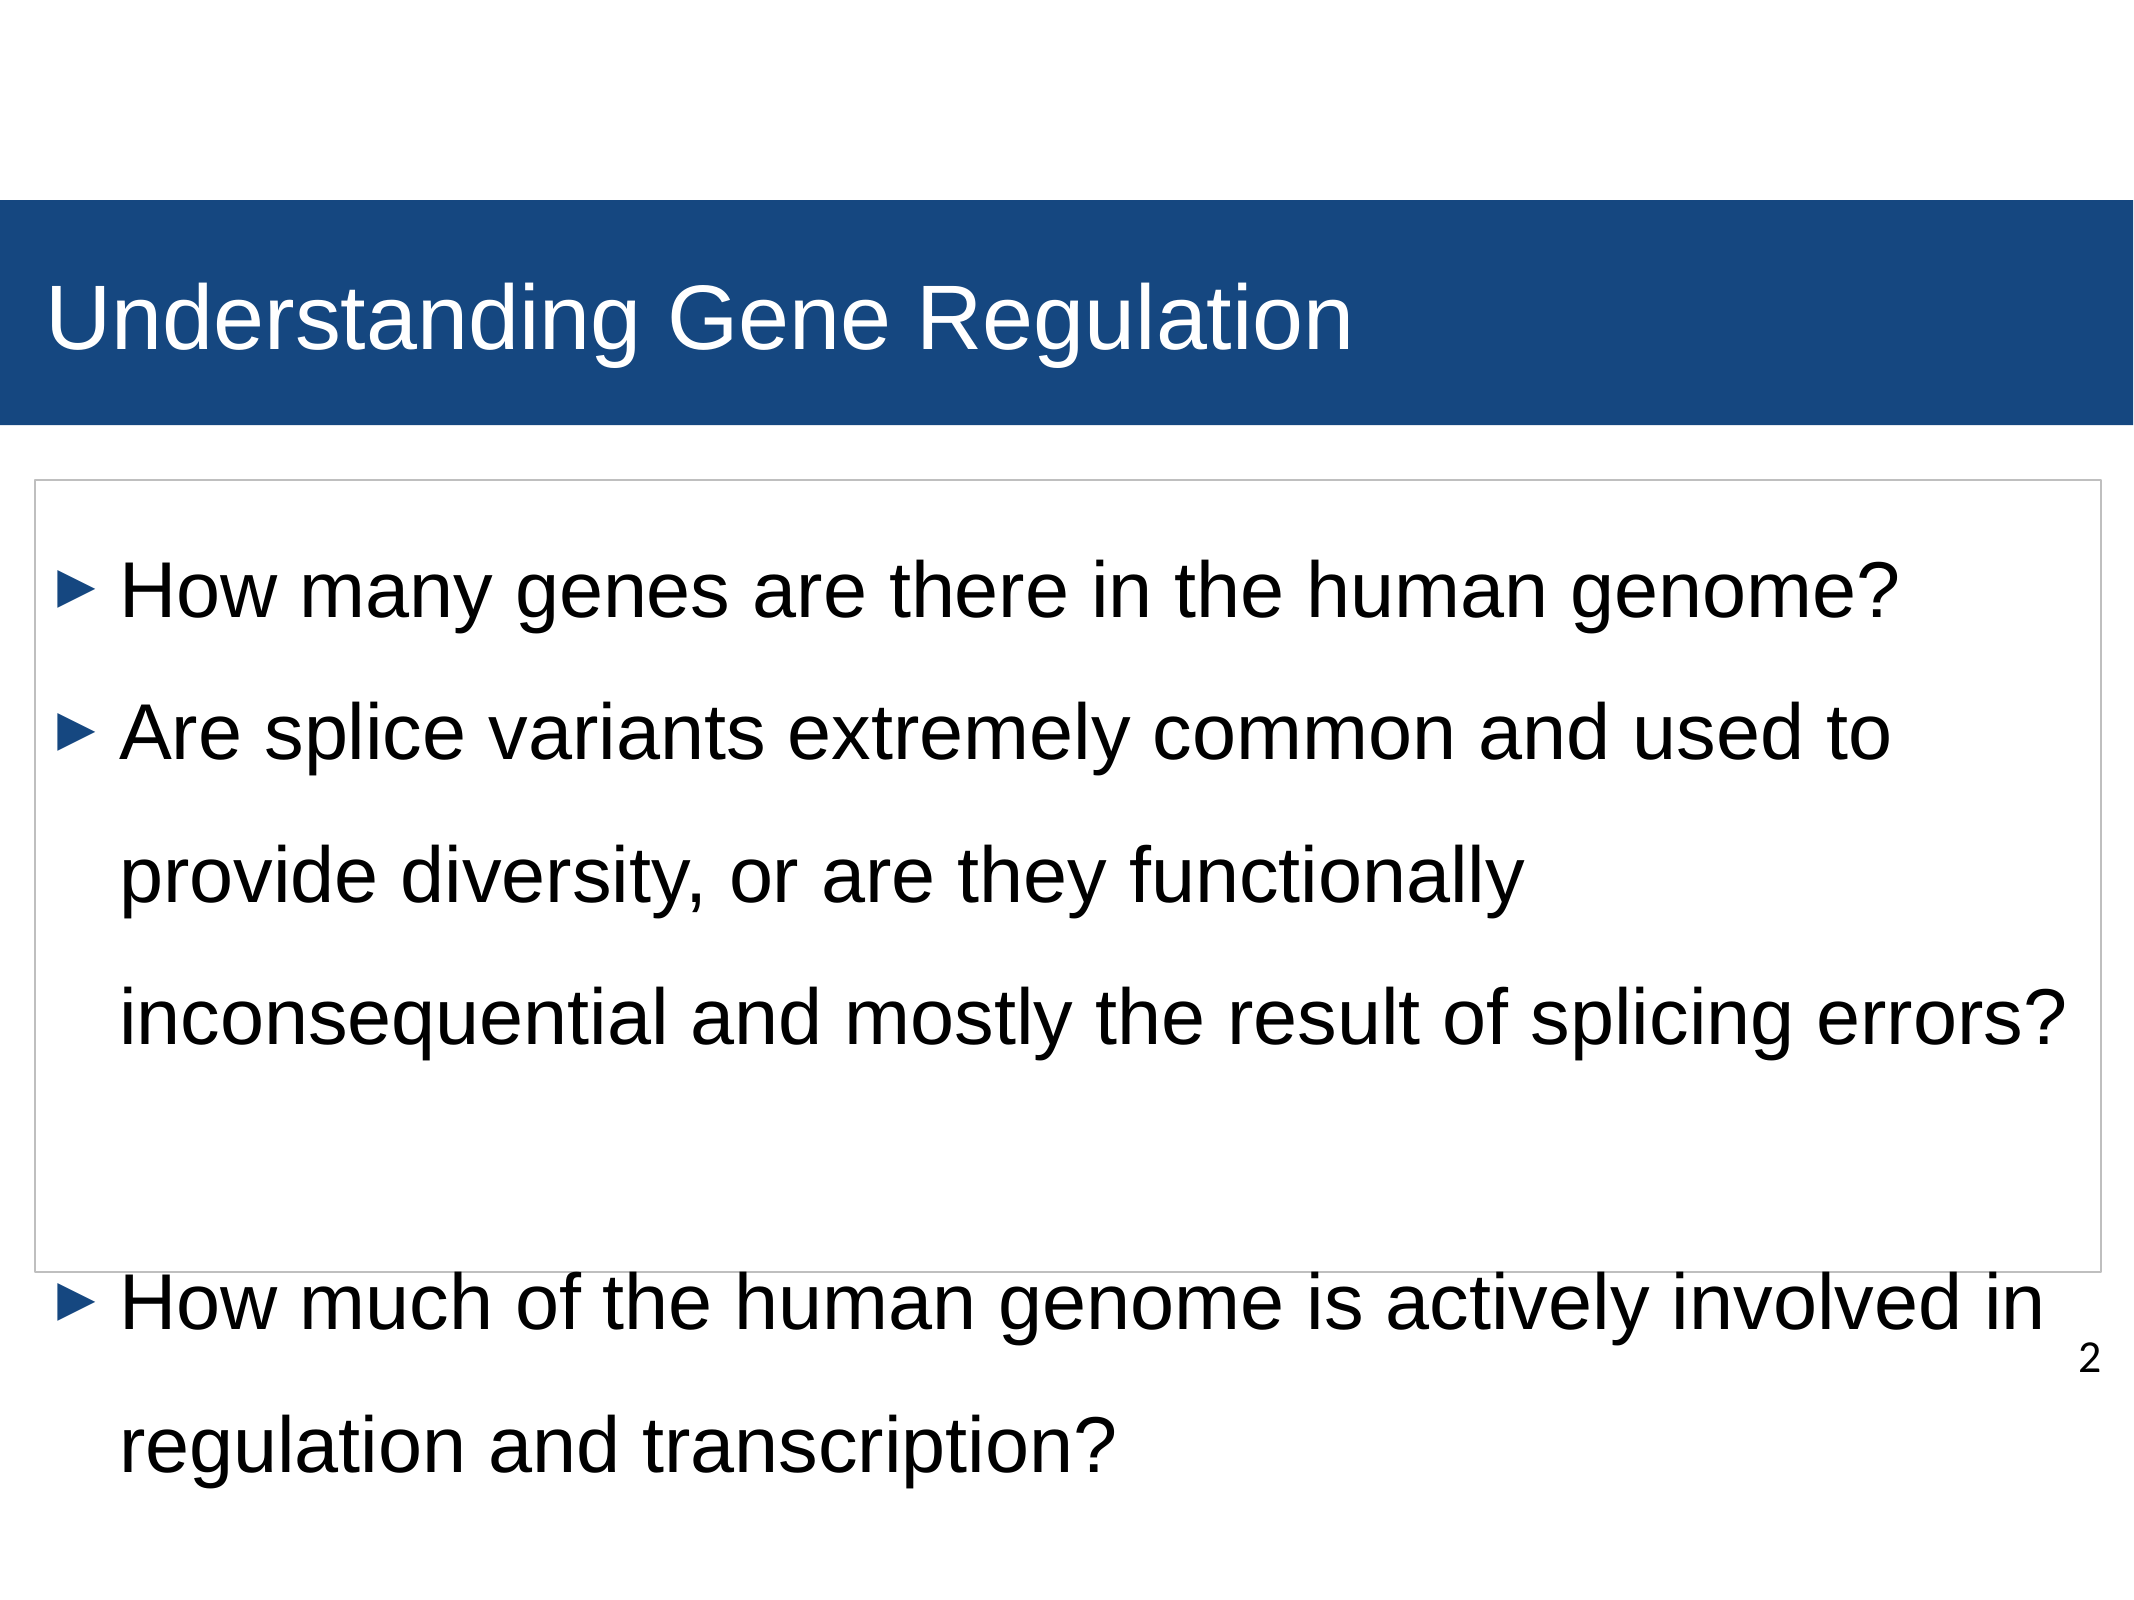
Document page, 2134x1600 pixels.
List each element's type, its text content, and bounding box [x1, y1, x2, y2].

slide_number 2 [2074, 1326, 2102, 1382]
list How many genes are there in the human genome? Are splice variants extremely common and used to provide diversity, or are they functionally inconsequential and mostly the result of splicing errors? How much of the human genome is actively involved in regulation and transcription? [34, 479, 2102, 1273]
title Understanding Gene Regulation [34, 212, 2102, 414]
